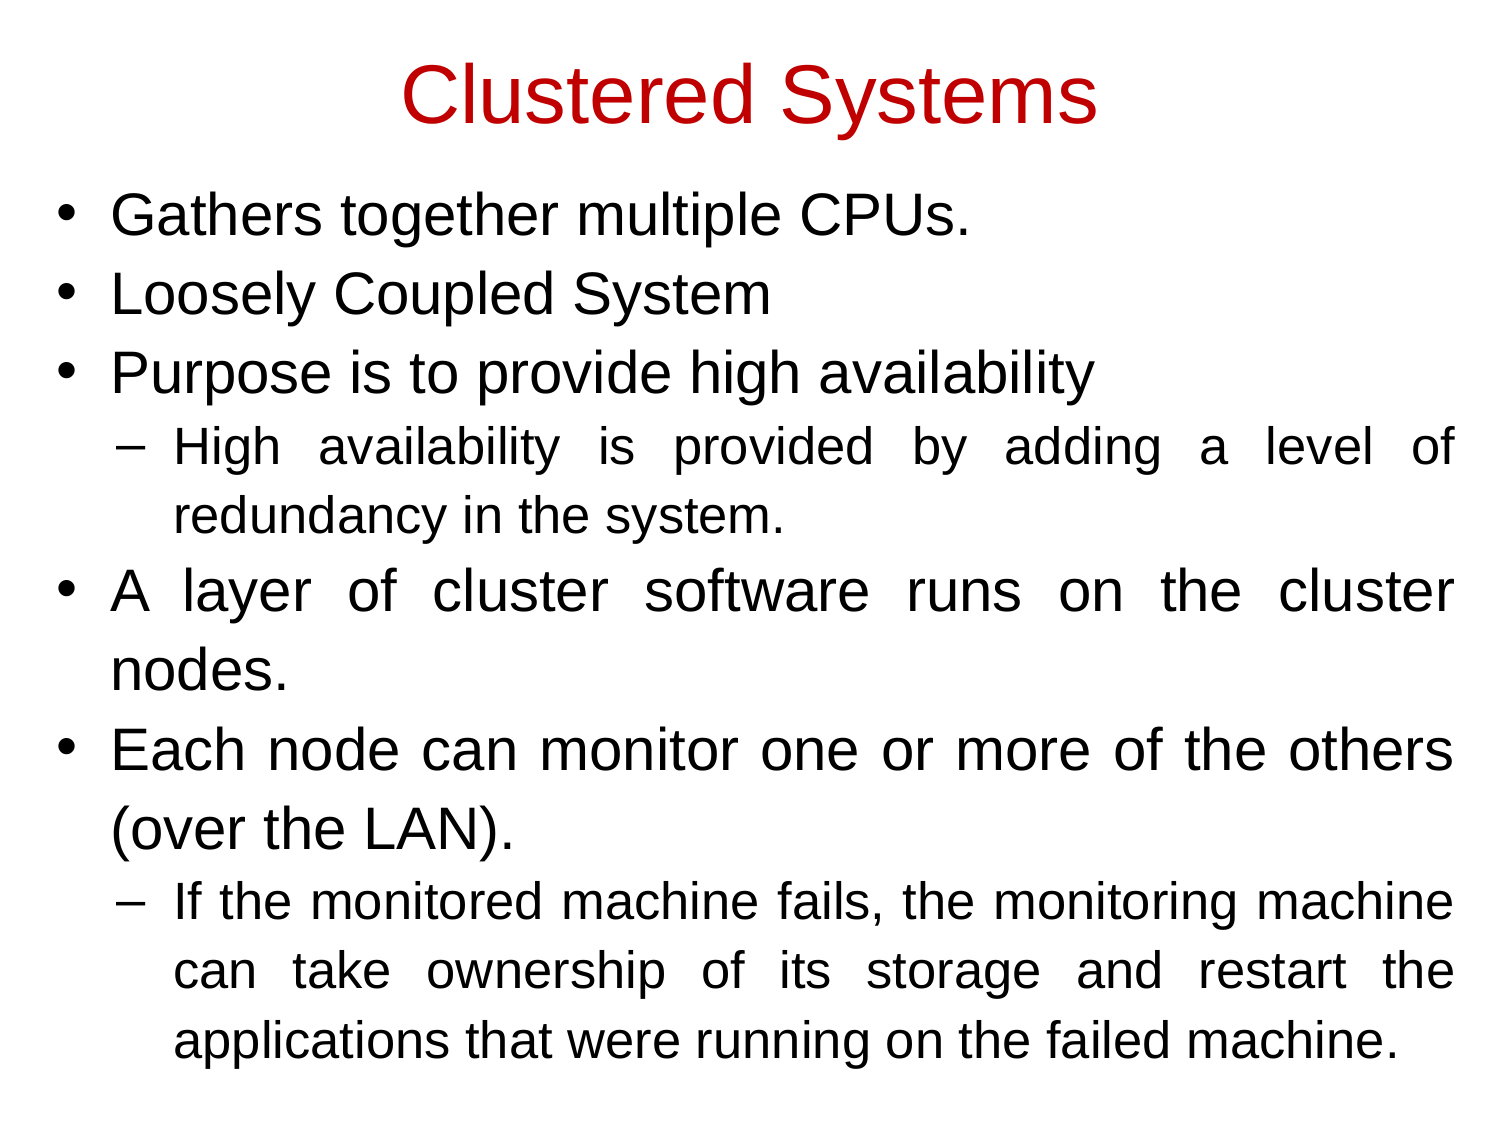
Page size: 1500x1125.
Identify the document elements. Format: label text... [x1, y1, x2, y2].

text_box Clustered Systems [75, 19, 1425, 160]
text_box Gathers together multiple CPUs. Loosely Coupled System Purpose is to provide high availability High availability is provided by adding a level of redundancy in the system. A layer of cluster software runs on the cluster nodes. Each node can monitor one or more of the others (over the LAN). If the monitored machine fails, the monitoring machine can take ownership of its storage and restart the applications that were running on the failed machine. [41, 160, 1471, 1094]
